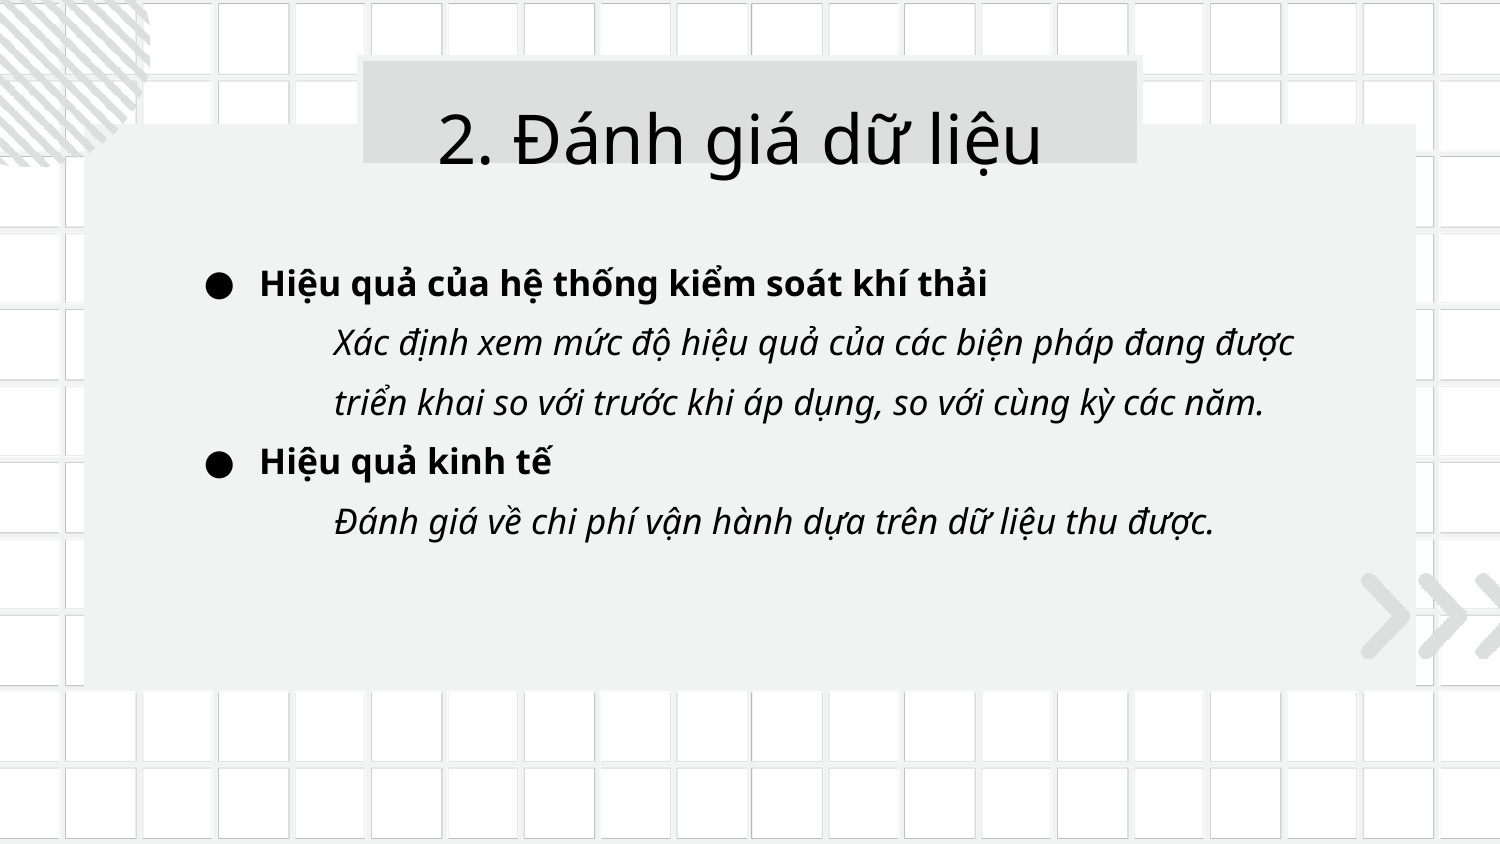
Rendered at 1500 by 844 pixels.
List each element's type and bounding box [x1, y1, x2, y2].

text_box [0, 0, 1500, 844]
text_box [84, 111, 1416, 687]
text_box [359, 48, 1141, 167]
